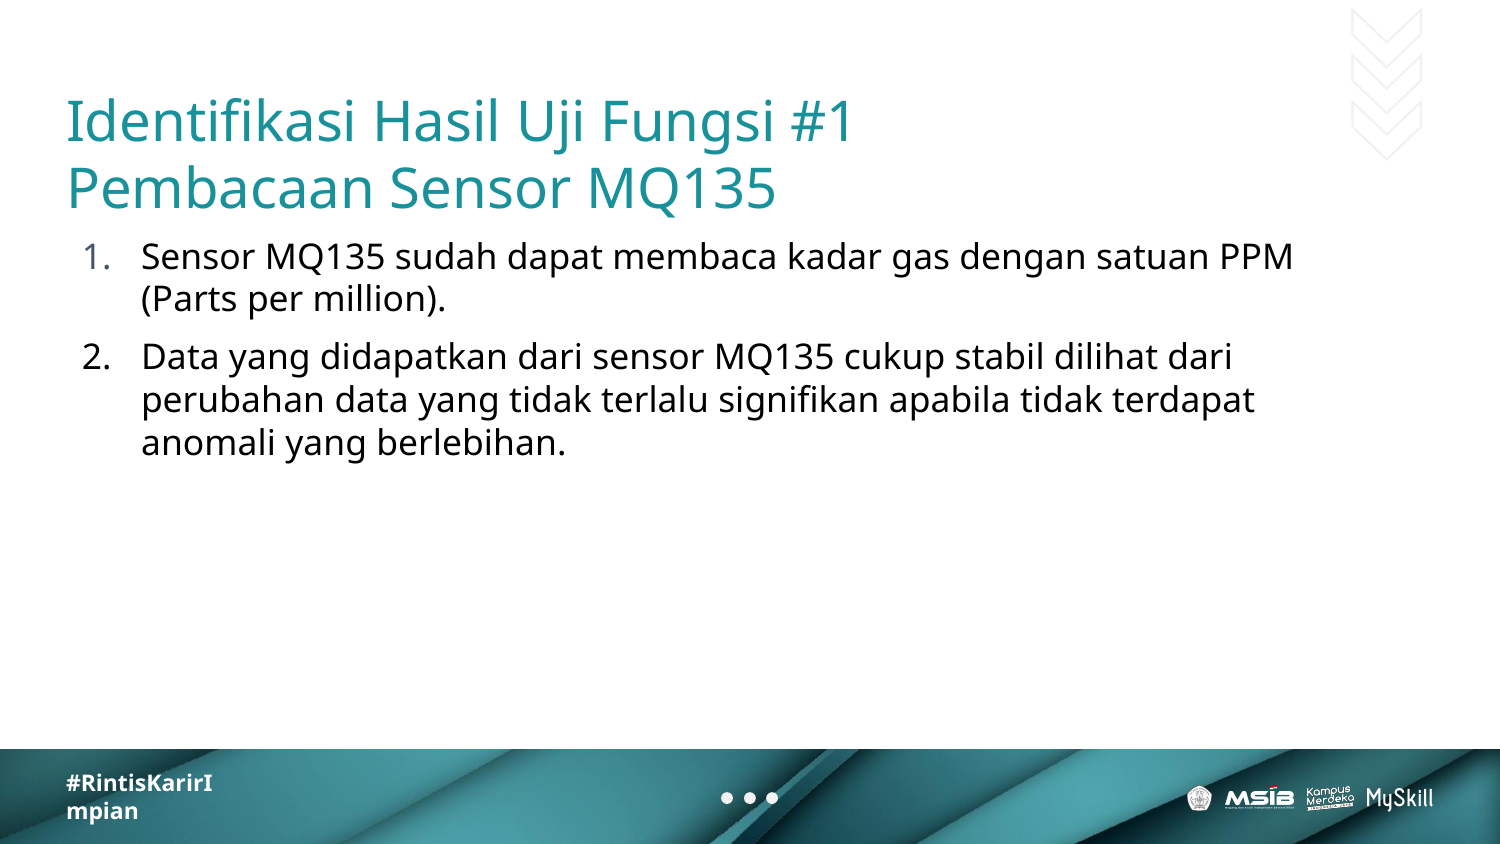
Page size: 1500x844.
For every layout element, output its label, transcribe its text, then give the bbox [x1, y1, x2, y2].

title Identifikasi Hasil Uji Fungsi #1 Pembacaan Sensor MQ135 [51, 47, 972, 226]
picture [0, 749, 1500, 844]
subtitle Sensor MQ135 sudah dapat membaca kadar gas dengan satuan PPM (Parts per million). Data yang didapatkan dari sensor MQ135 cukup stabil dilihat dari perubahan data yang tidak terlalu signifikan apabila tidak terdapat anomali yang berlebihan. [51, 226, 1412, 618]
